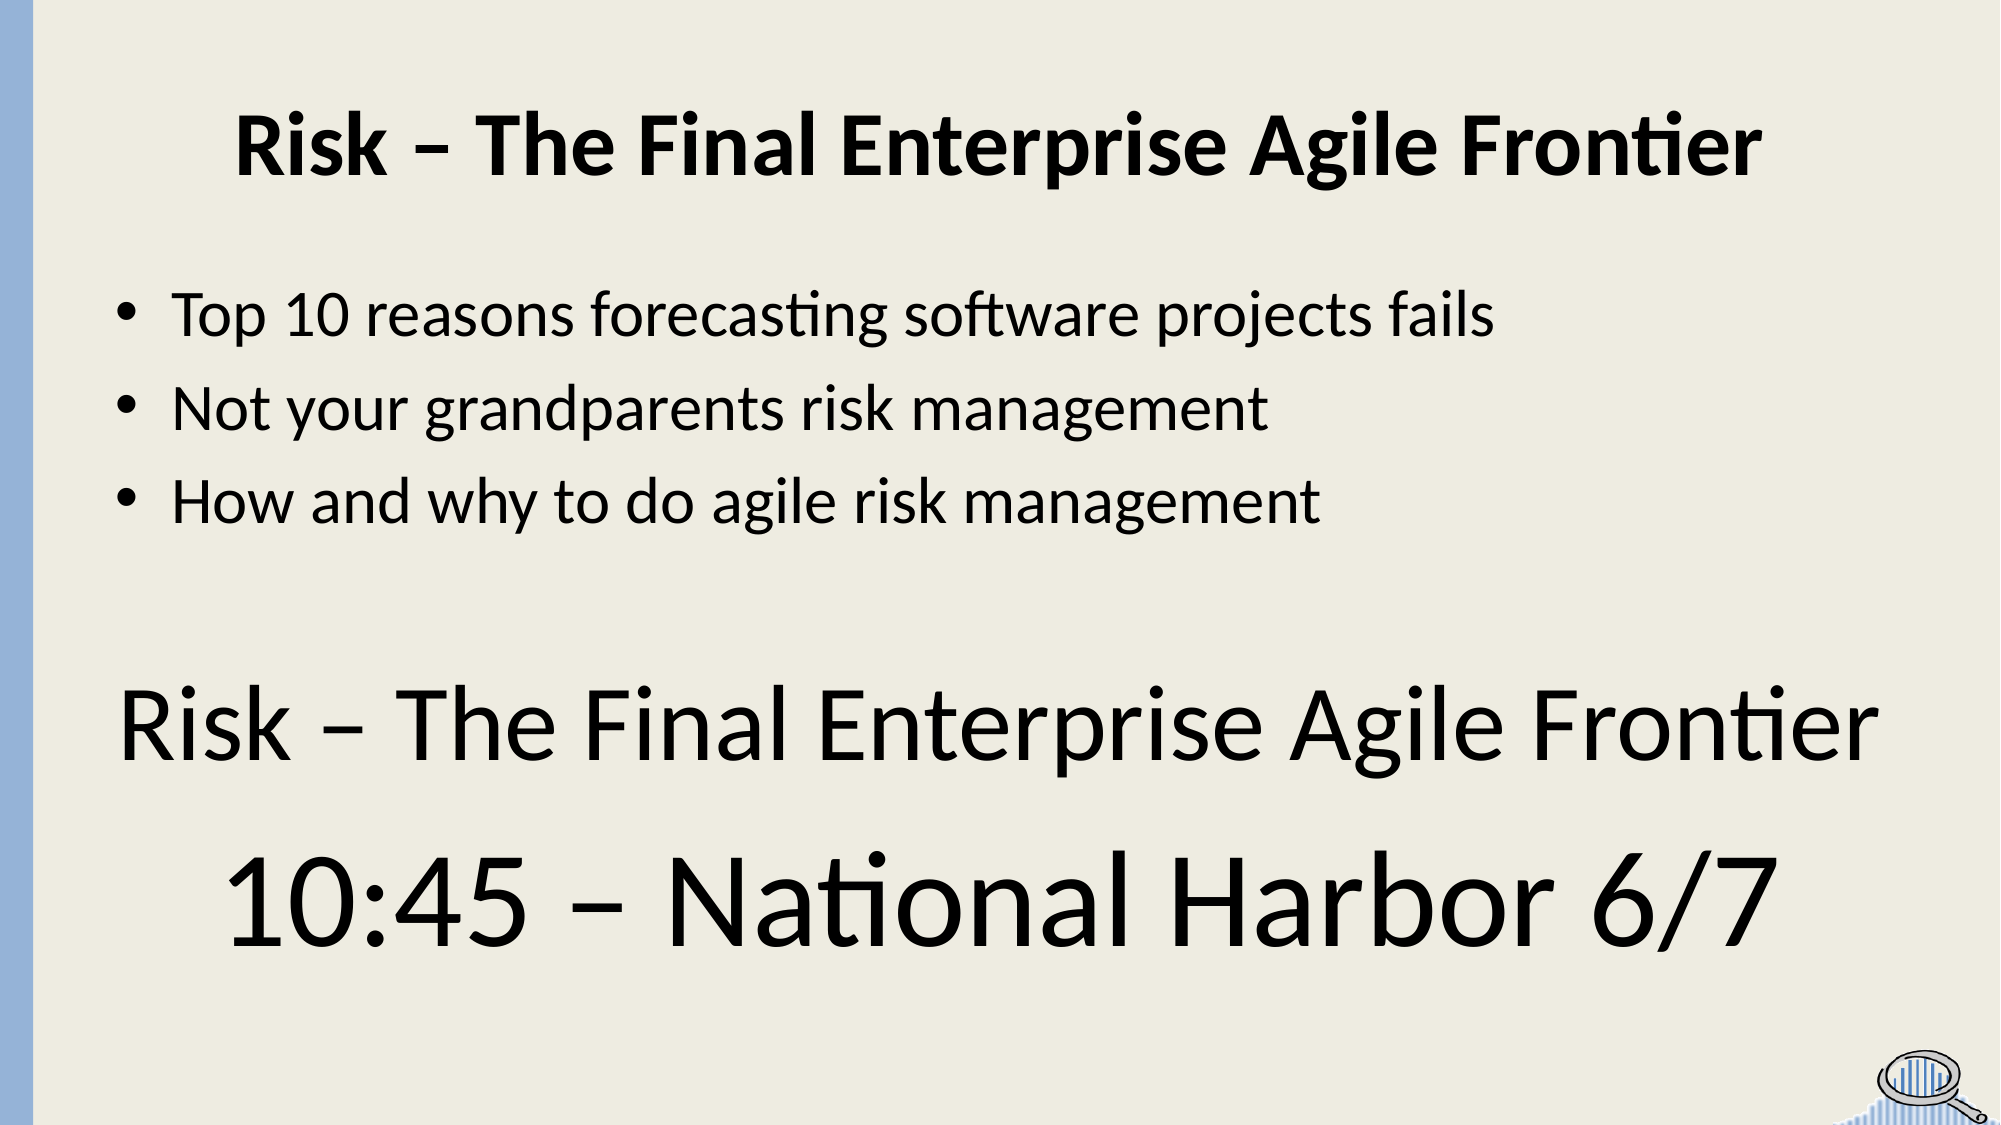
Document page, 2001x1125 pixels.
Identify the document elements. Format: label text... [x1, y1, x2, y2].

list Top 10 reasons forecasting software projects fails Not your grandparents risk management How and why to do agile risk management Risk – The Final Enterprise Agile Frontier 10:45 – National Harbor 6/7 [99, 262, 1900, 1005]
title Risk – The Final Enterprise Agile Frontier [99, 45, 1900, 233]
picture [1833, 1046, 2000, 1125]
